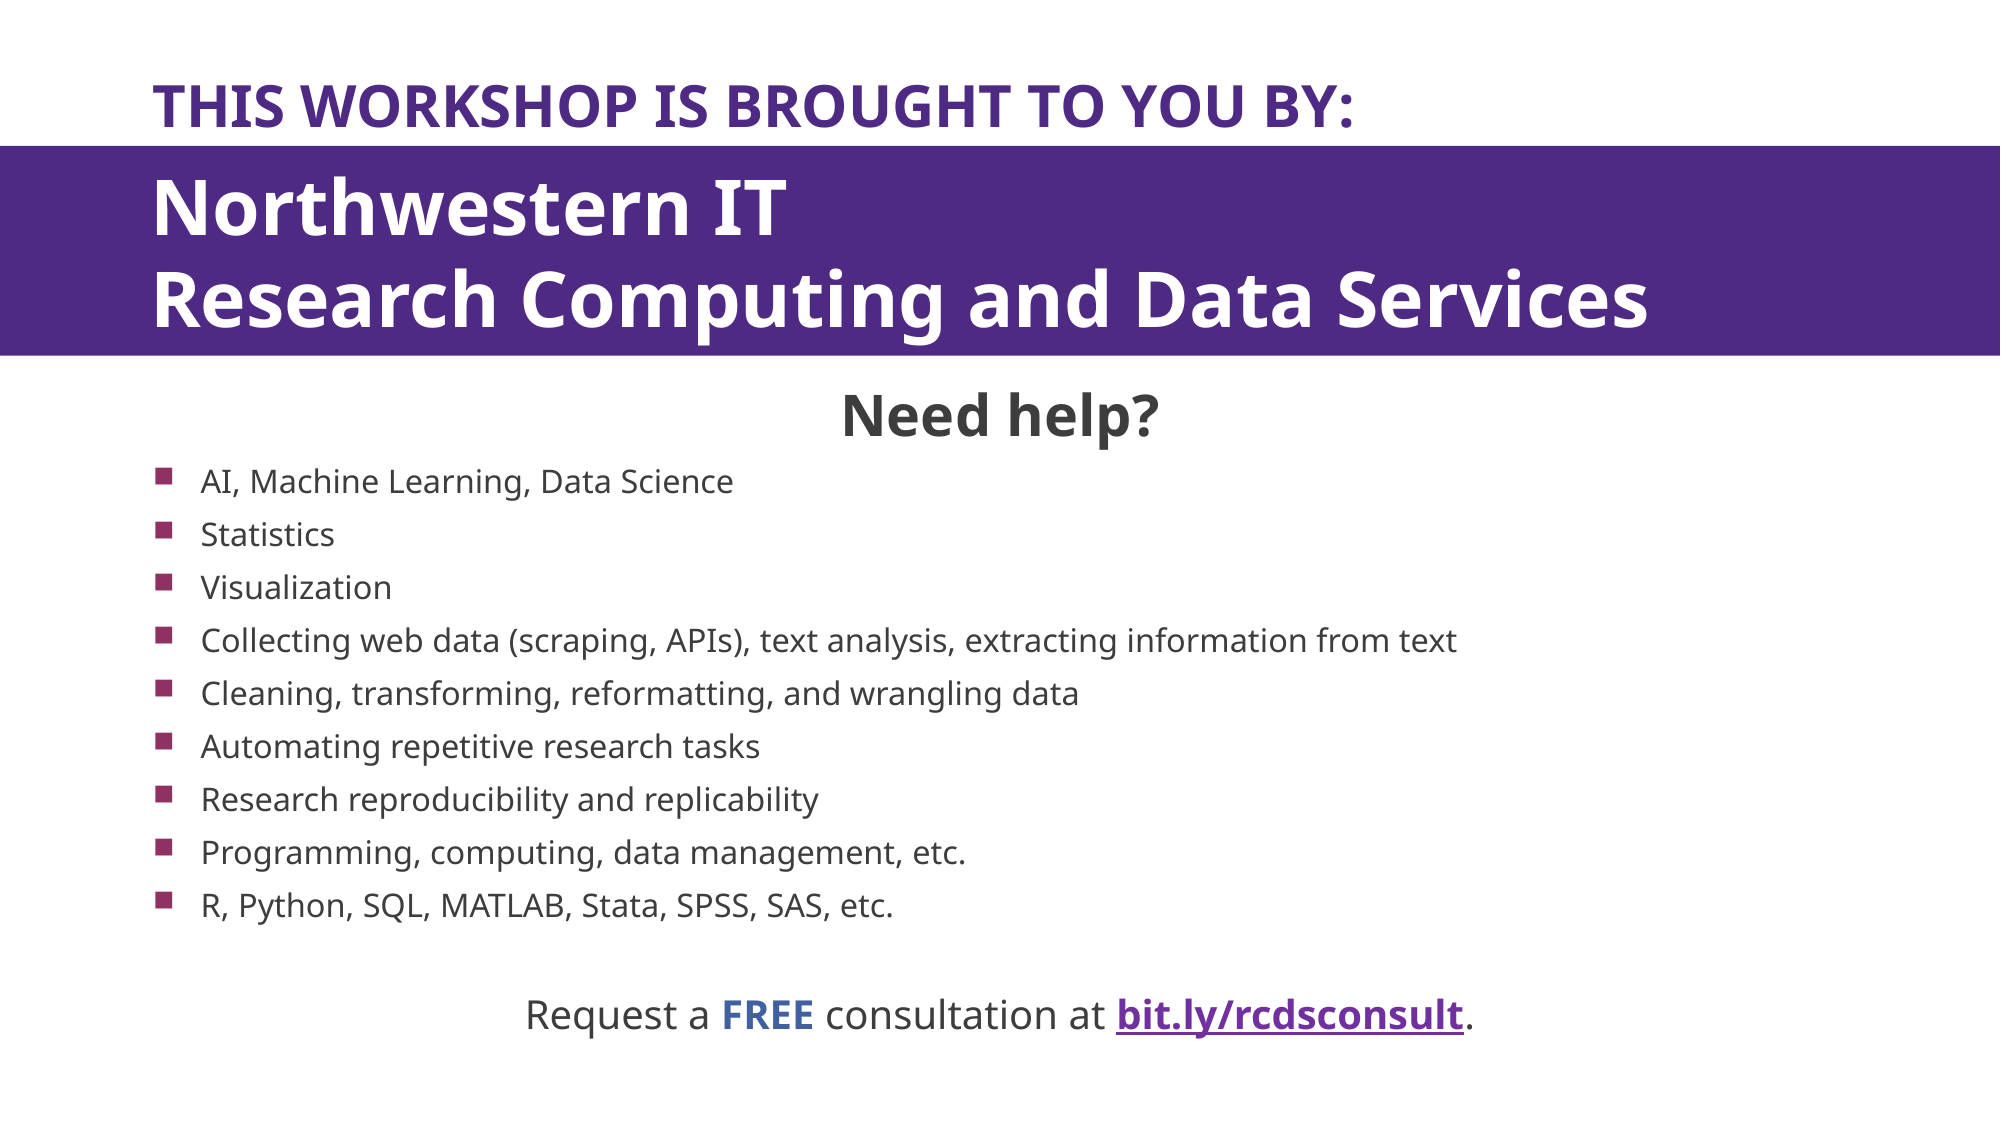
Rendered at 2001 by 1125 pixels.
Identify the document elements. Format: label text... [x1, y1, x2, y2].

title This workshop is brought to you by: [137, 0, 1863, 144]
text_box Northwestern IT Research Computing and Data Services [0, 144, 2000, 357]
list Need help? AI, Machine Learning, Data Science Statistics Visualization Collecting web data (scraping, APIs), text analysis, extracting information from text Cleaning, transforming, reformatting, and wrangling data Automating repetitive research tasks Research reproducibility and replicability Programming, computing, data management, etc. R, Python, SQL, MATLAB, Stata, SPSS, SAS, etc. Request a FREE consultation at bit.ly/rcdsconsult. [137, 371, 1863, 1060]
